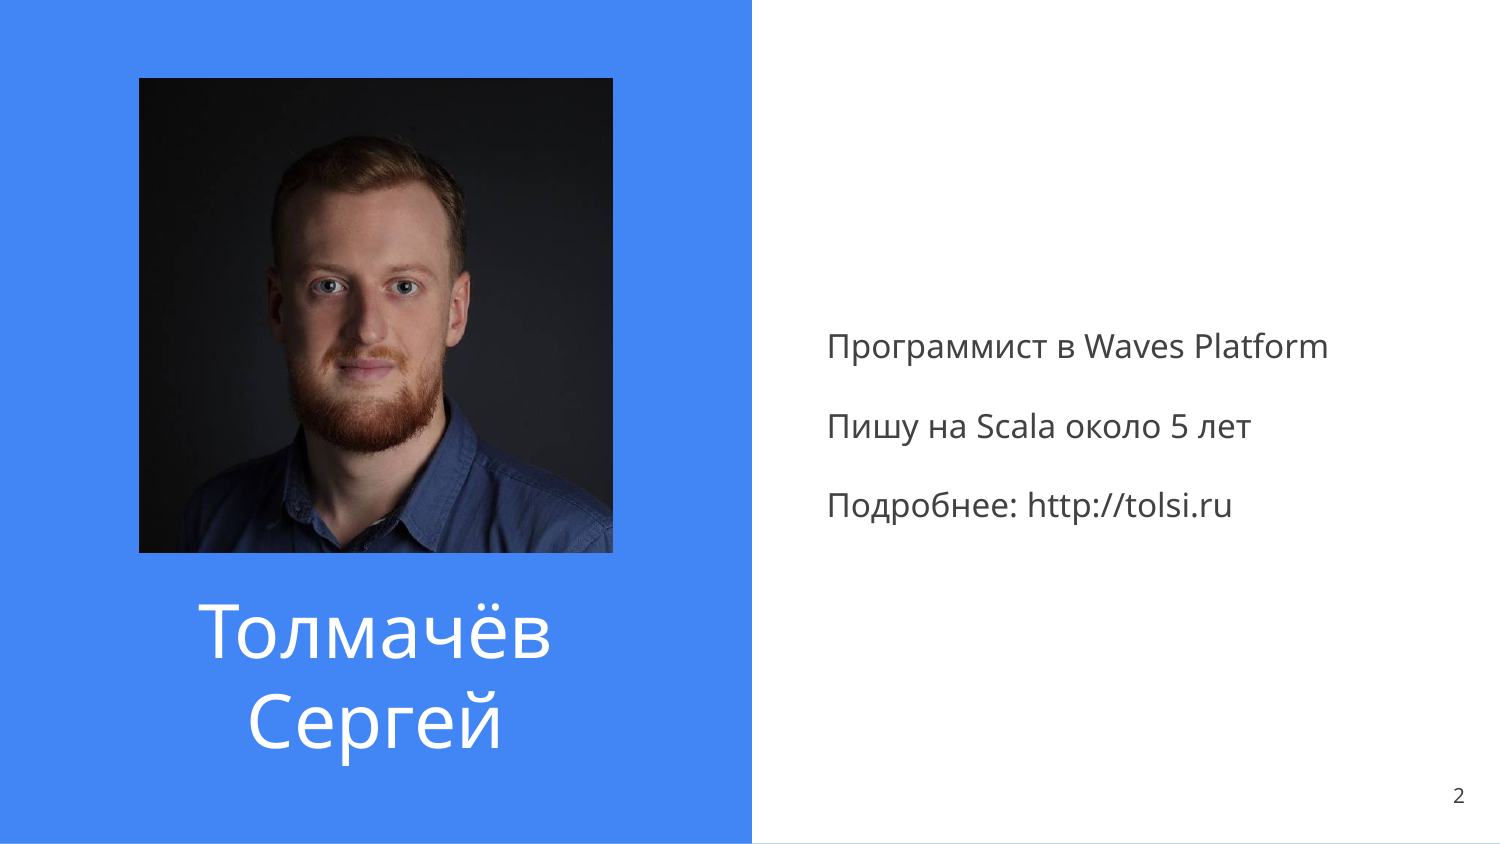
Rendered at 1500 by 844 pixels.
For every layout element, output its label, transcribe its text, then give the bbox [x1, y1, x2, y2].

slide_number ‹#› [1389, 764, 1480, 830]
list Программист в Waves Platform Пишу на Scala около 5 лет Подробнее: http://tolsi.ru [811, 91, 1445, 753]
title Толмачёв Сергей [59, 594, 693, 753]
picture [138, 78, 613, 553]
